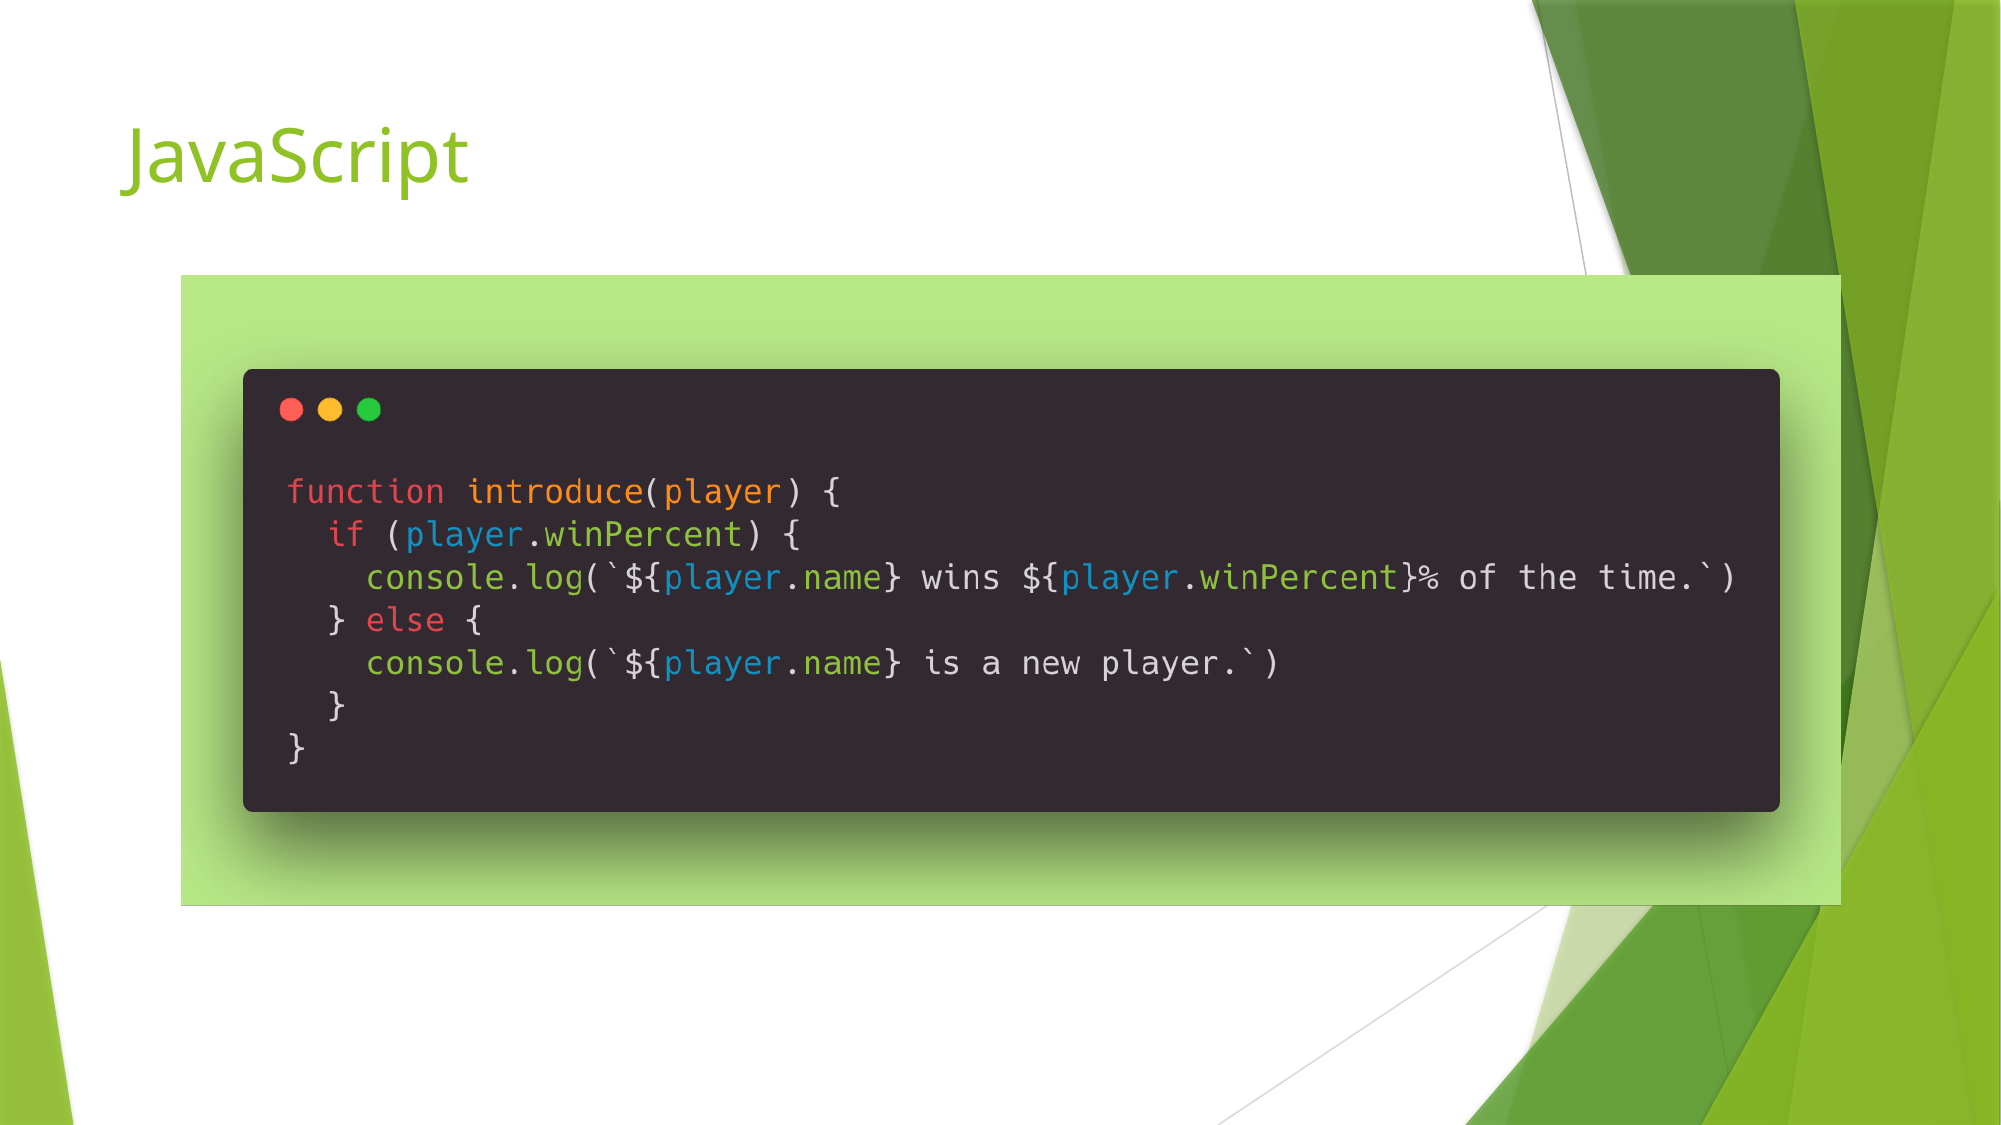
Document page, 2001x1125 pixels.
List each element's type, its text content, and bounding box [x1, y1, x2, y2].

title JavaScript [111, 99, 1522, 317]
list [180, 274, 1841, 907]
